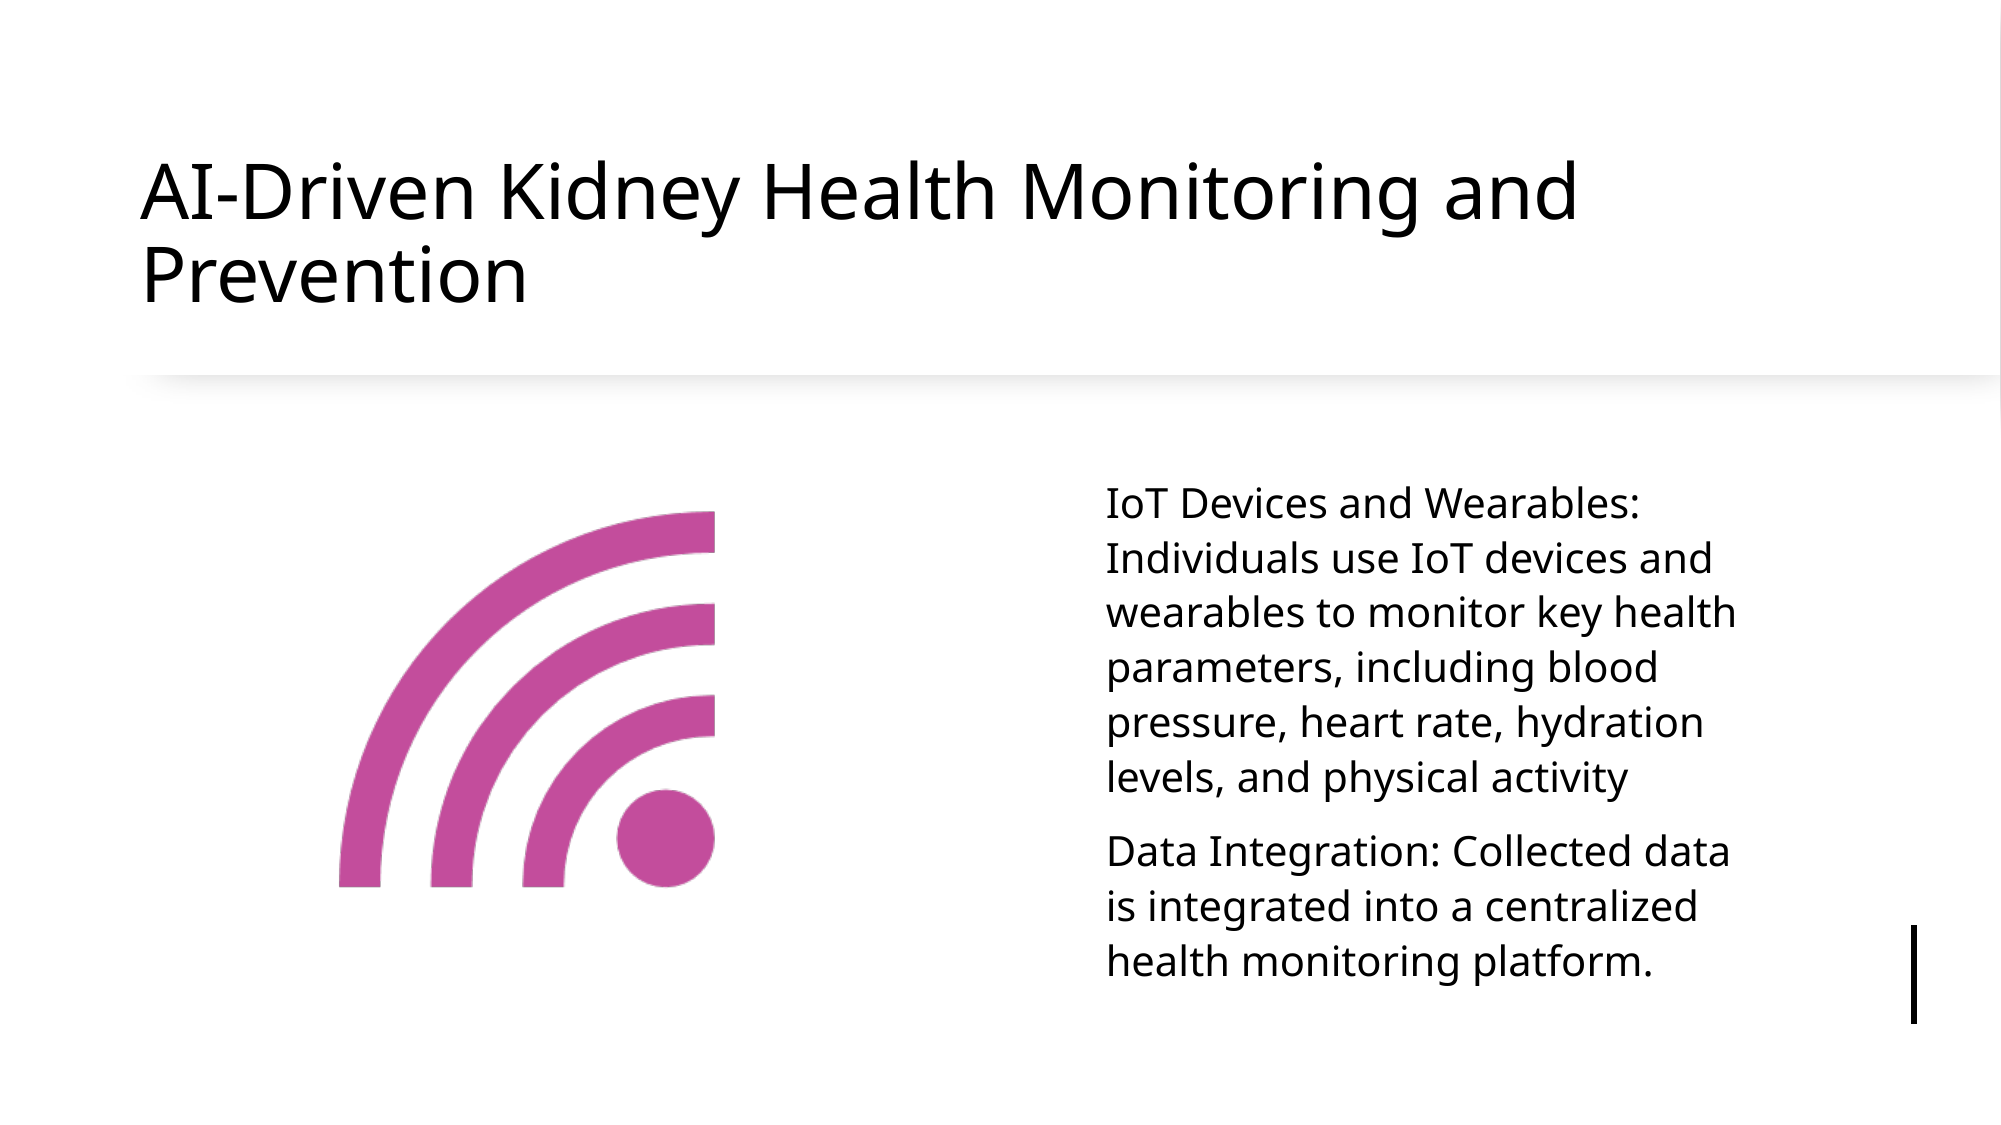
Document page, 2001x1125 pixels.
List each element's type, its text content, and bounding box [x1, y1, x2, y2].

text_box [0, 376, 2000, 1125]
text_box [0, 0, 2000, 376]
list IoT Devices and Wearables: Individuals use IoT devices and wearables to monitor key health parameters, including blood pressure, heart rate, hydration levels, and physical activity Data Integration: Collected data is integrated into a centralized health monitoring platform. [1090, 432, 1767, 1024]
picture [250, 421, 813, 985]
title AI-Driven Kidney Health Monitoring and Prevention [124, 140, 1751, 332]
